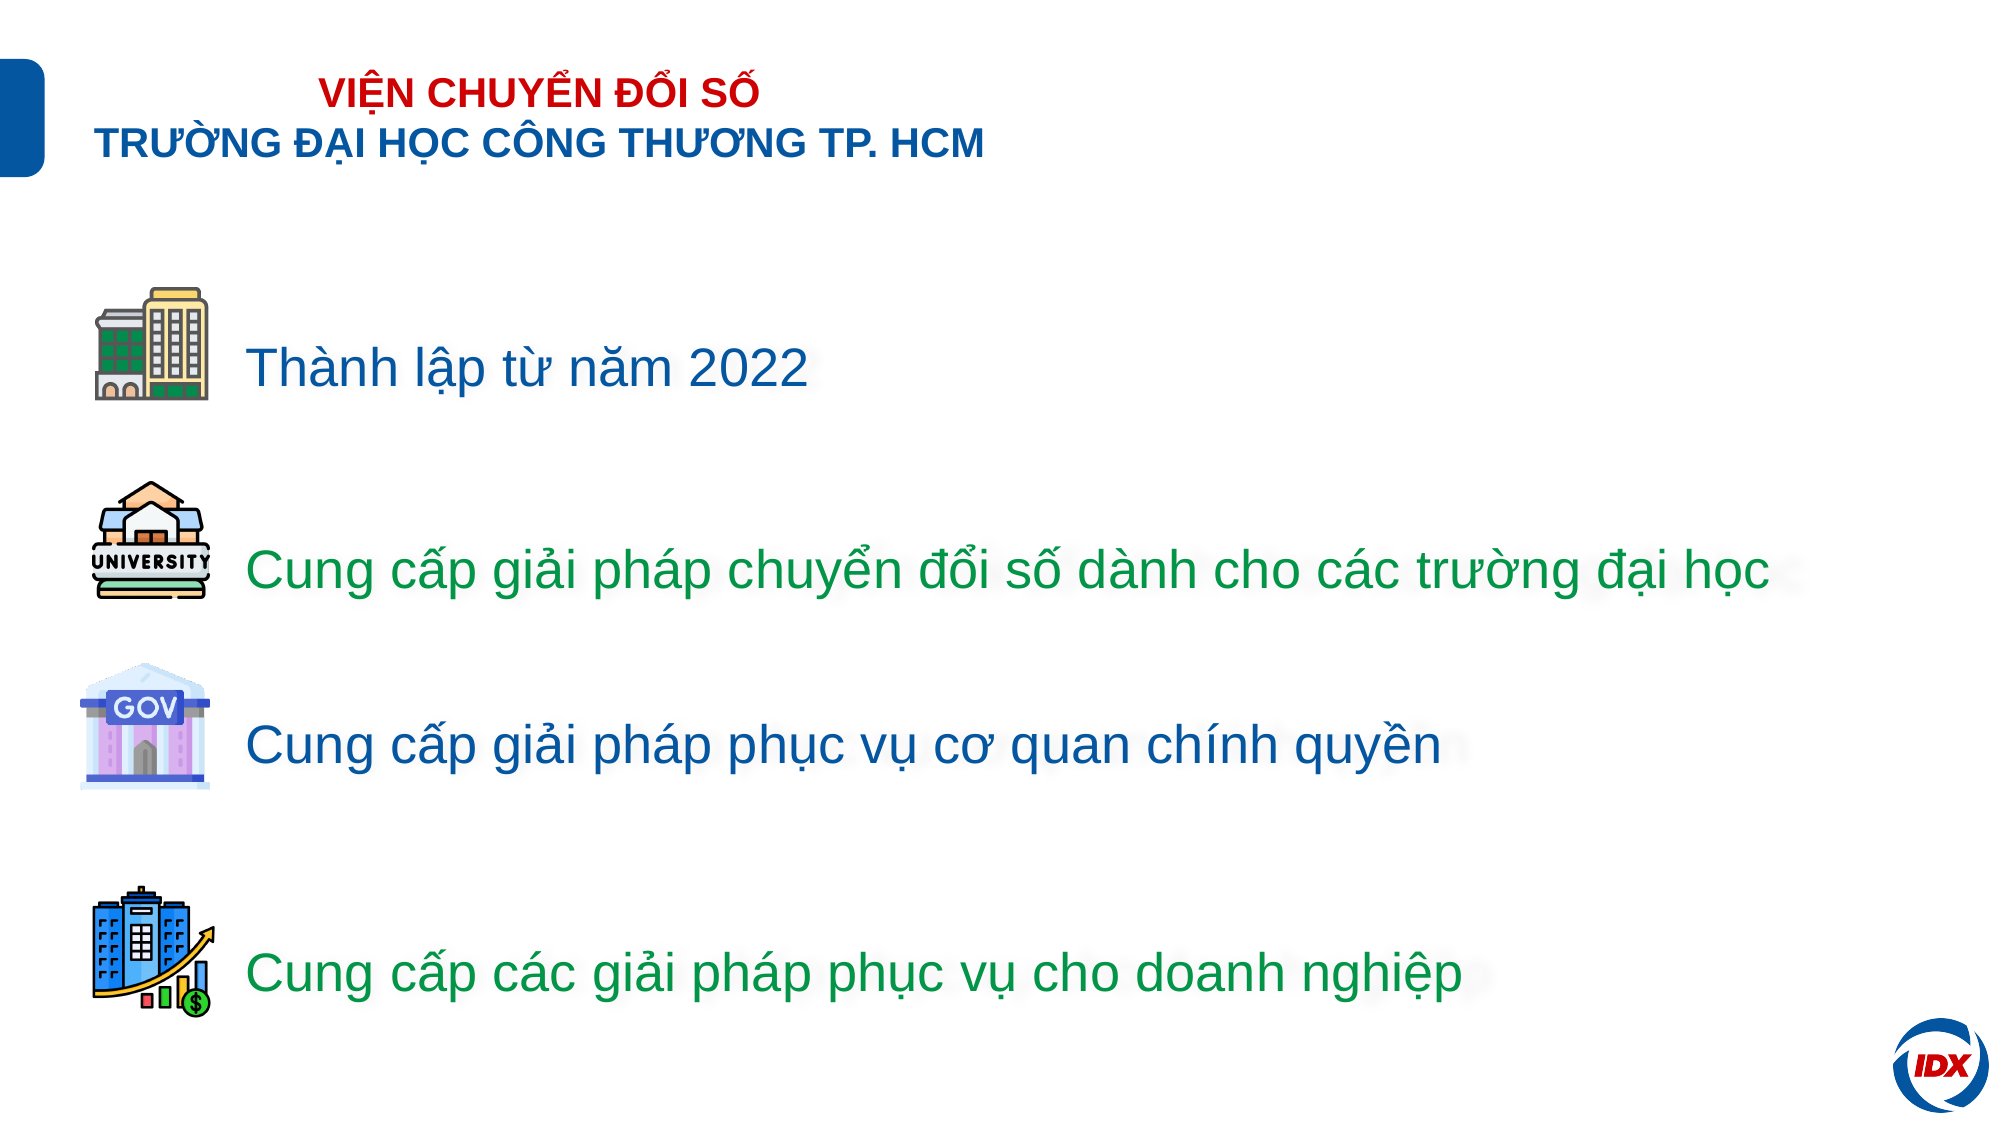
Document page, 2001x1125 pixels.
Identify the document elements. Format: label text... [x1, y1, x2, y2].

picture [93, 285, 210, 402]
picture [86, 884, 221, 1019]
text_box Thành lập từ năm 2022 [226, 299, 1005, 398]
picture [1893, 1018, 1989, 1114]
picture [92, 481, 210, 599]
text_box [0, 57, 46, 179]
text_box VIỆN CHUYỂN ĐỔI SỐ TRƯỜNG ĐẠI HỌC CÔNG THƯƠNG TP. HCM [70, 58, 1009, 173]
text_box Cung cấp giải pháp phục vụ cơ quan chính quyền [226, 693, 1733, 792]
text_box Cung cấp giải pháp chuyển đổi số dành cho các trường đại học [226, 501, 1850, 600]
text_box Cung cấp các giải pháp phục vụ cho doanh nghiệp [225, 921, 1752, 1020]
picture [80, 661, 210, 791]
